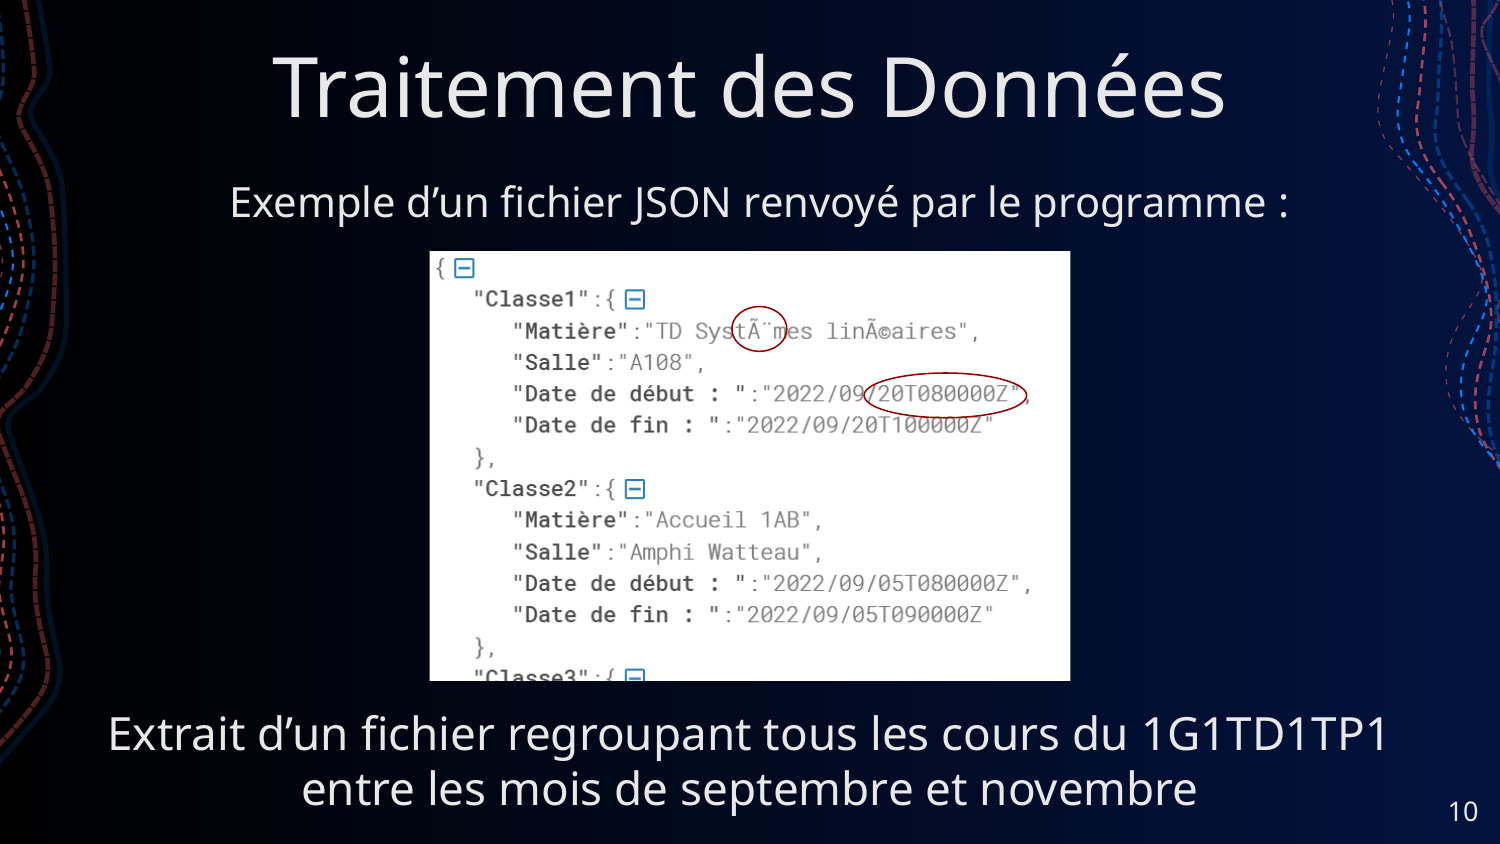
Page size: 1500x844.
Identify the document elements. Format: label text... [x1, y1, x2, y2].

slide_number ‹#› [1403, 779, 1494, 844]
title Traitement des Données [118, 18, 1382, 122]
text_box Extrait d’un fichier regroupant tous les cours du 1G1TD1TP1 entre les mois de septembre et novembre [89, 690, 1411, 830]
text_box Exemple d’un fichier JSON renvoyé par le programme : [208, 160, 1311, 241]
picture [429, 250, 1071, 681]
